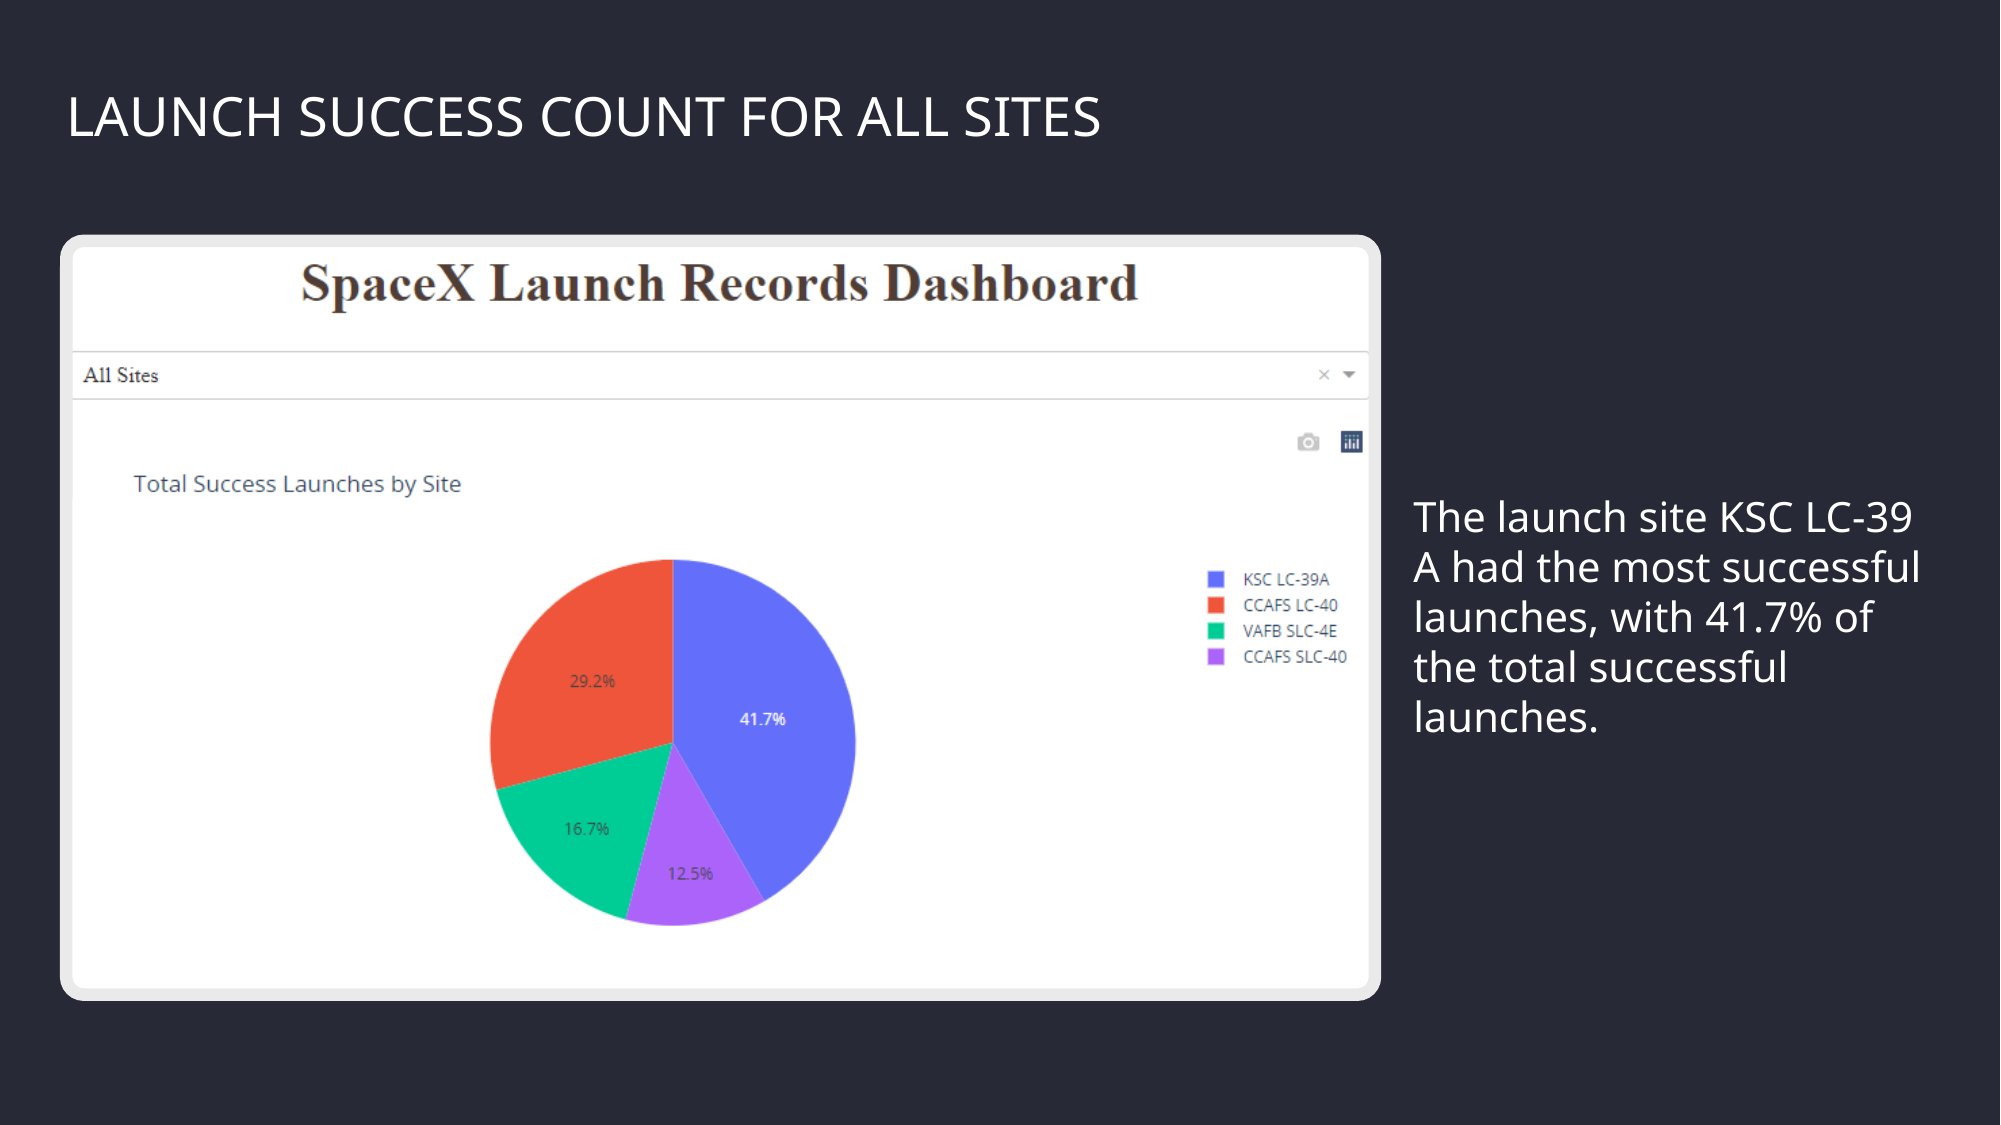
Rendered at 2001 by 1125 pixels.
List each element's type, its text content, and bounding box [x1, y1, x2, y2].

text_box The launch site KSC LC-39 A had the most successful launches, with 41.7% of the total successful launches. [1413, 237, 1938, 995]
text_box launch success count for all sites [66, 89, 1863, 149]
picture [66, 240, 1375, 995]
